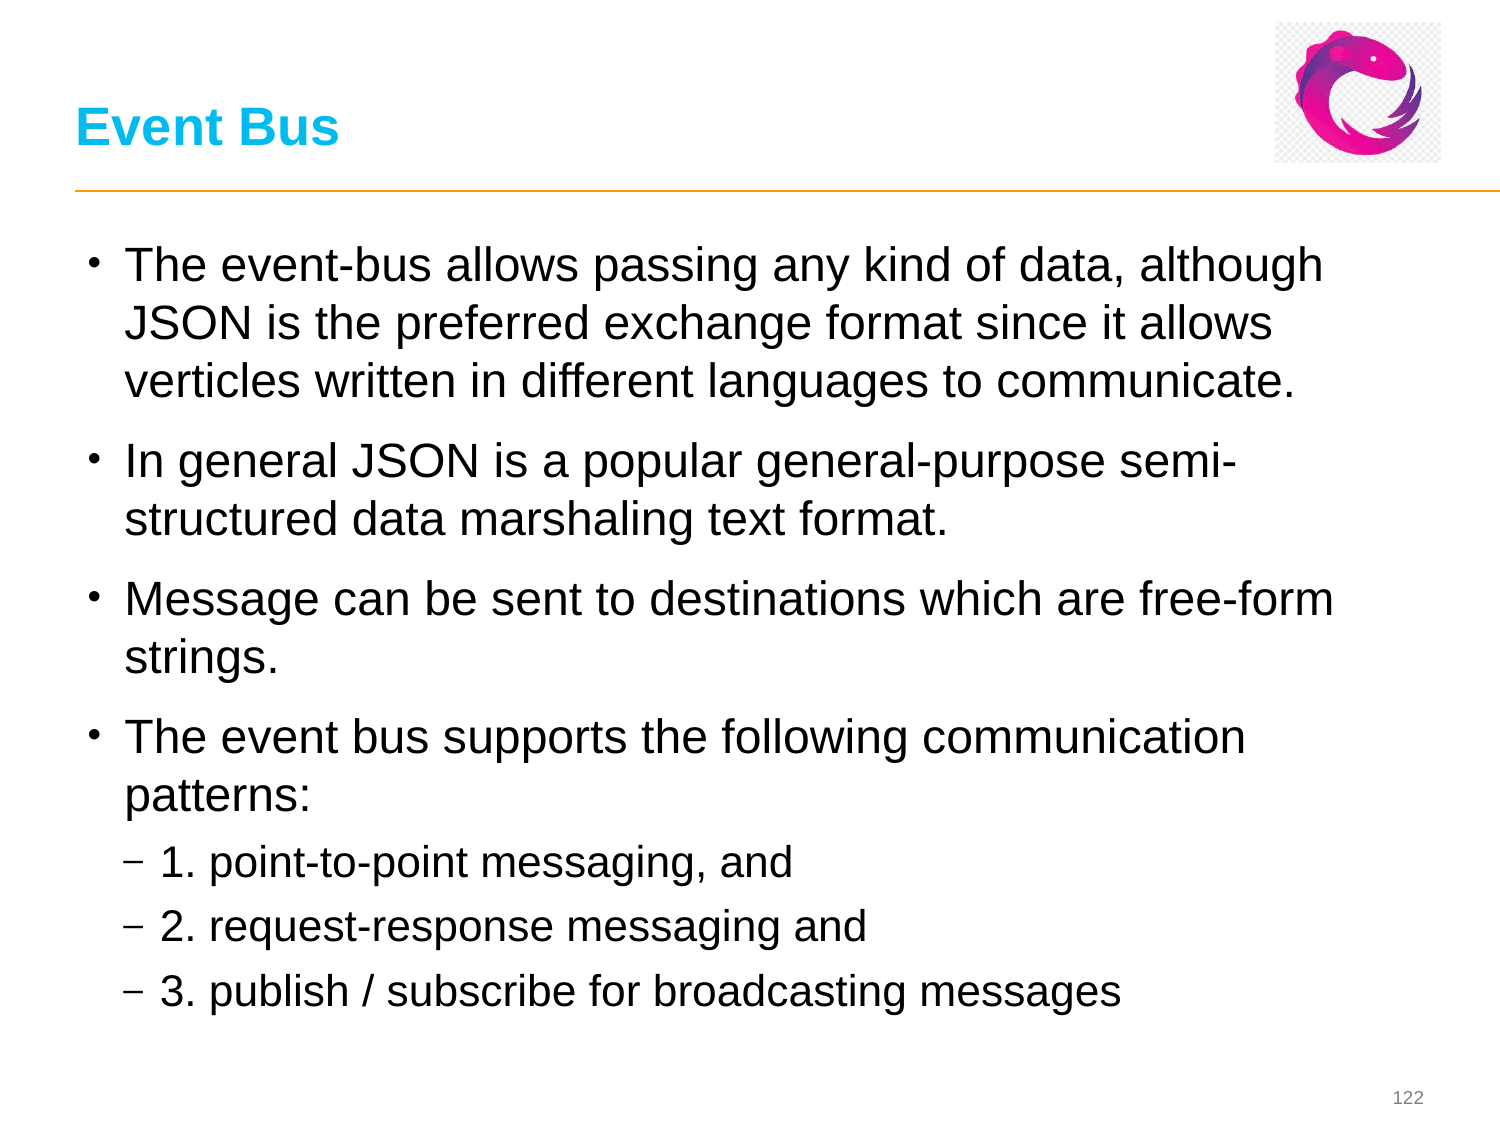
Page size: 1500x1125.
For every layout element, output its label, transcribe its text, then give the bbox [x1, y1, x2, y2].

list The event-bus allows passing any kind of data, although JSON is the preferred exchange format since it allows verticles written in different languages to communicate. In general JSON is a popular general-purpose semi-structured data marshaling text format. Message can be sent to destinations which are free-form strings. The event bus supports the following communication patterns: 1. point-to-point messaging, and 2. request-response messaging and 3. publish / subscribe for broadcasting messages [87, 233, 1438, 1025]
picture [1275, 22, 1441, 163]
title Event Bus [75, 27, 1422, 157]
